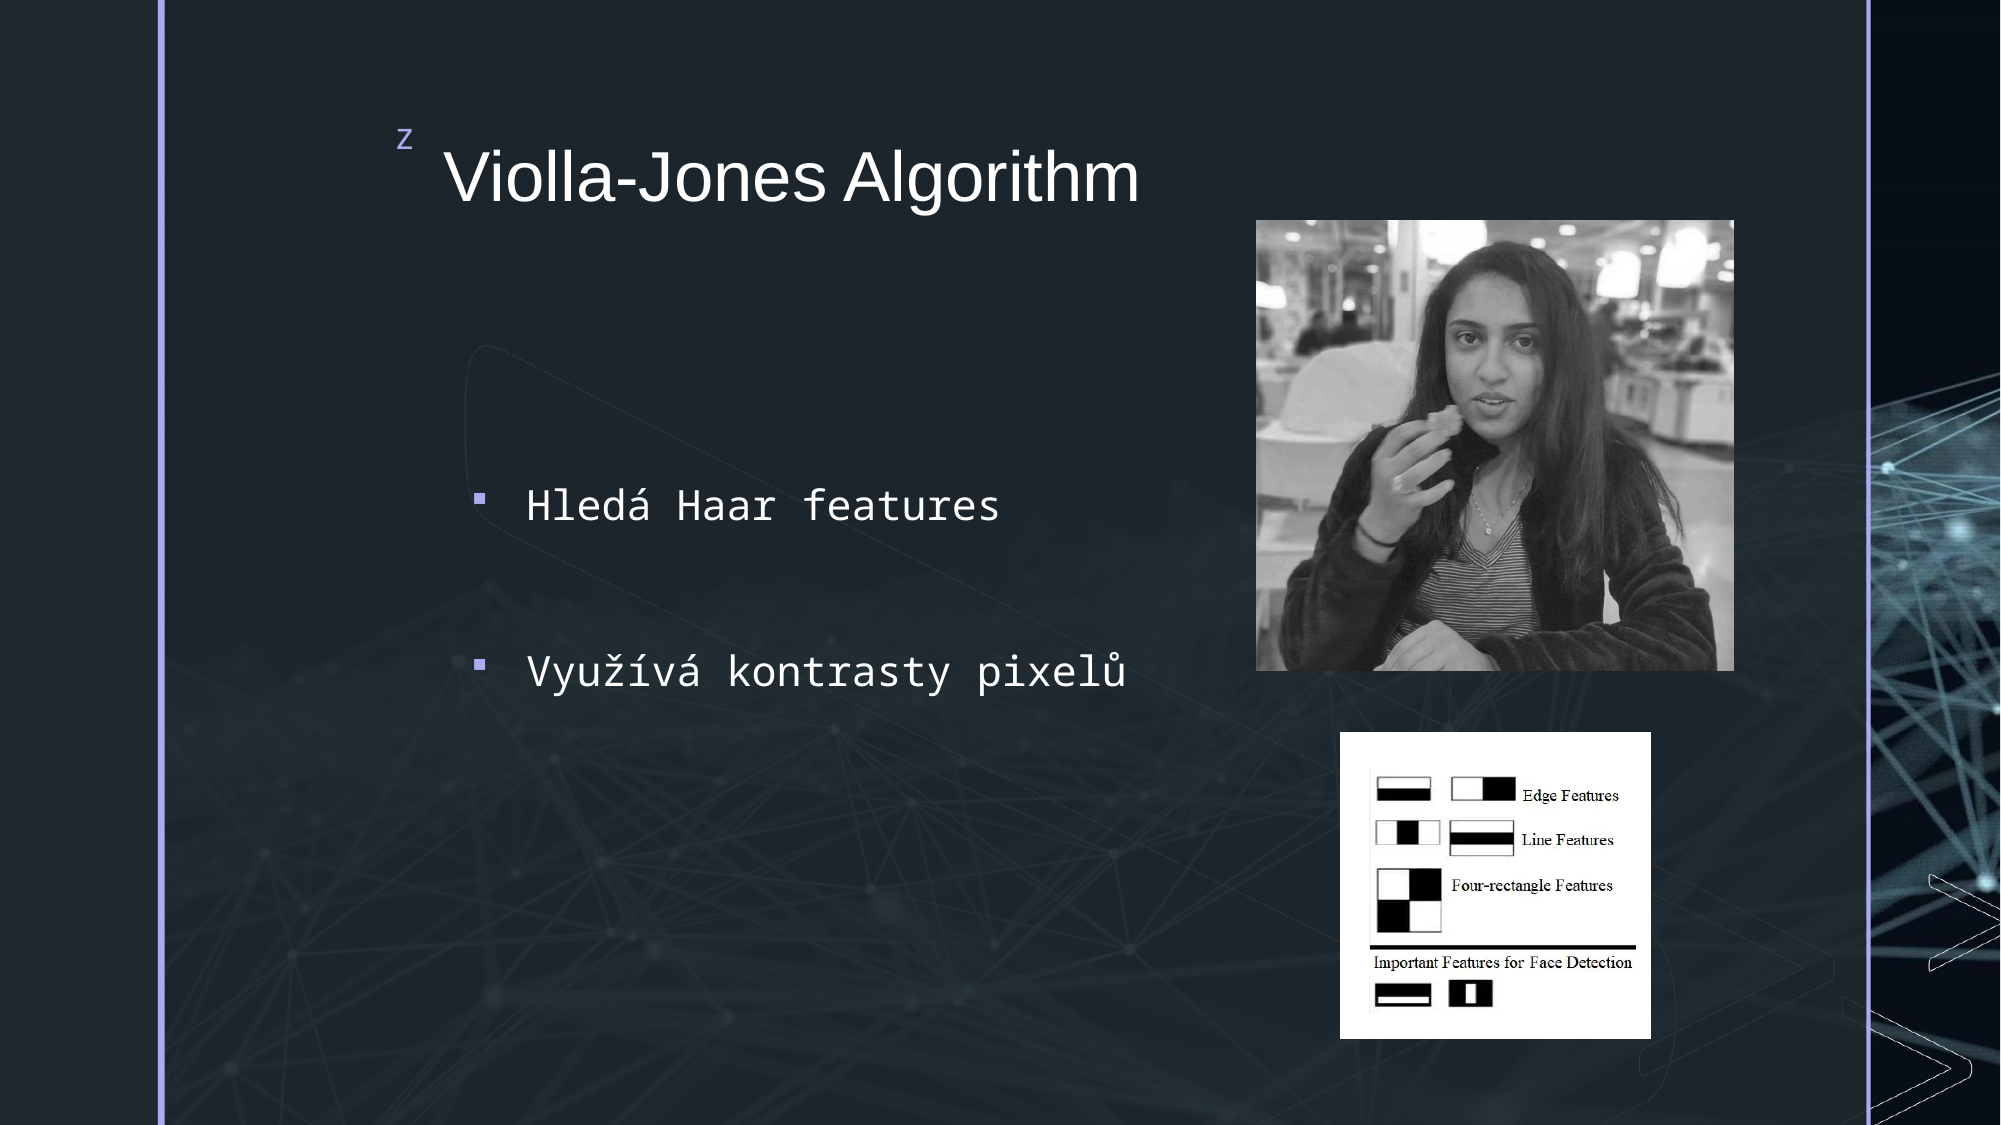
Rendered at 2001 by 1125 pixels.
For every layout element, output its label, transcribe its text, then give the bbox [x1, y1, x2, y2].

title Violla-Jones Algorithm [428, 132, 1734, 310]
picture [1339, 732, 1651, 1040]
picture [1871, 0, 2001, 1125]
list Hledá Haar features Využívá kontrasty pixelů [454, 336, 1734, 993]
picture [1255, 220, 1735, 671]
